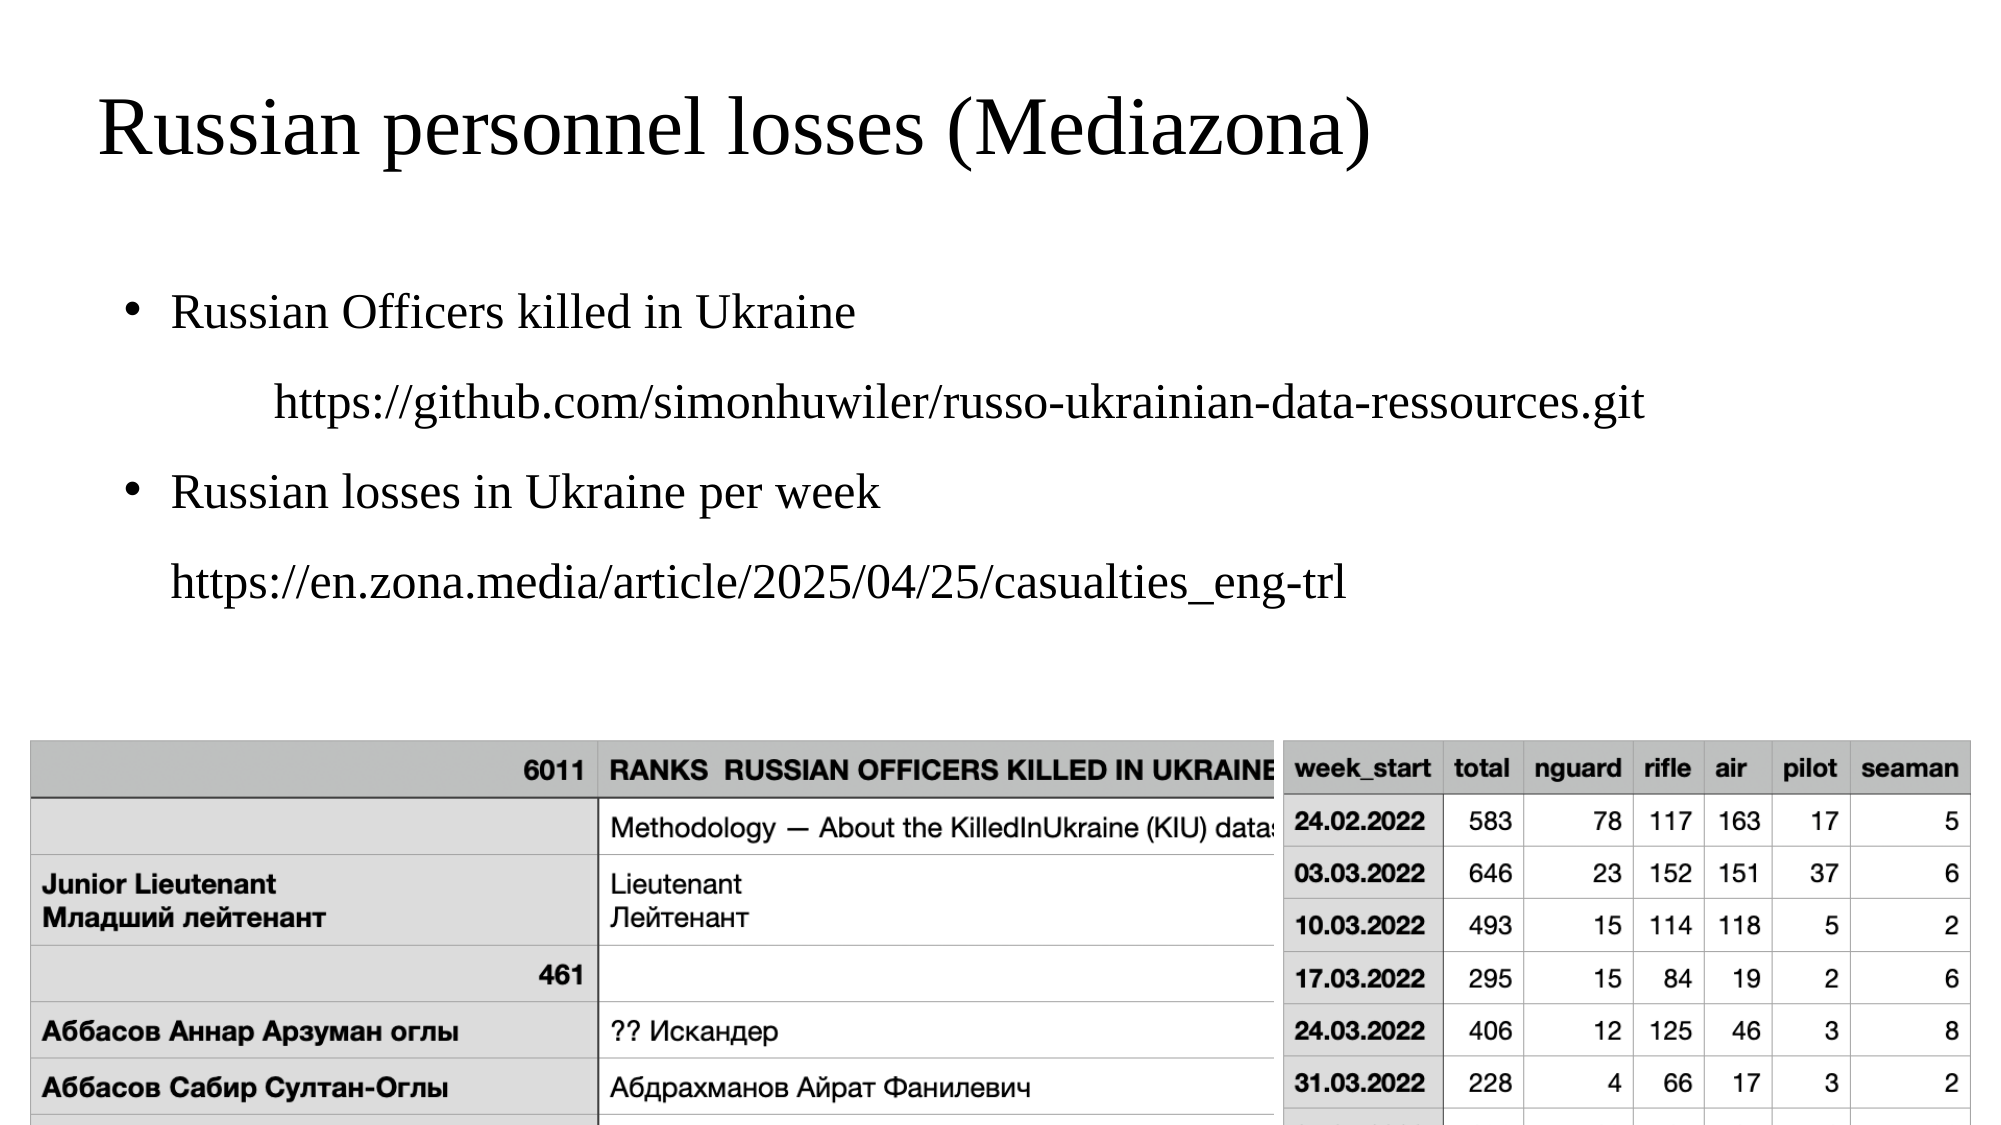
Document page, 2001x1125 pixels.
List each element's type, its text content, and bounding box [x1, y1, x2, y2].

text_box Russian personnel losses (Mediazona) [82, 63, 1390, 179]
picture [29, 733, 1274, 1125]
picture [1280, 733, 1971, 1125]
text_box Russian Officers killed in Ukraine https://github.com/simonhuwiler/russo-ukrainian-data-ressources.git Russian losses in Ukraine per week https://en.zona.media/article/2025/04/25/casualties_eng-trl [108, 241, 1892, 616]
